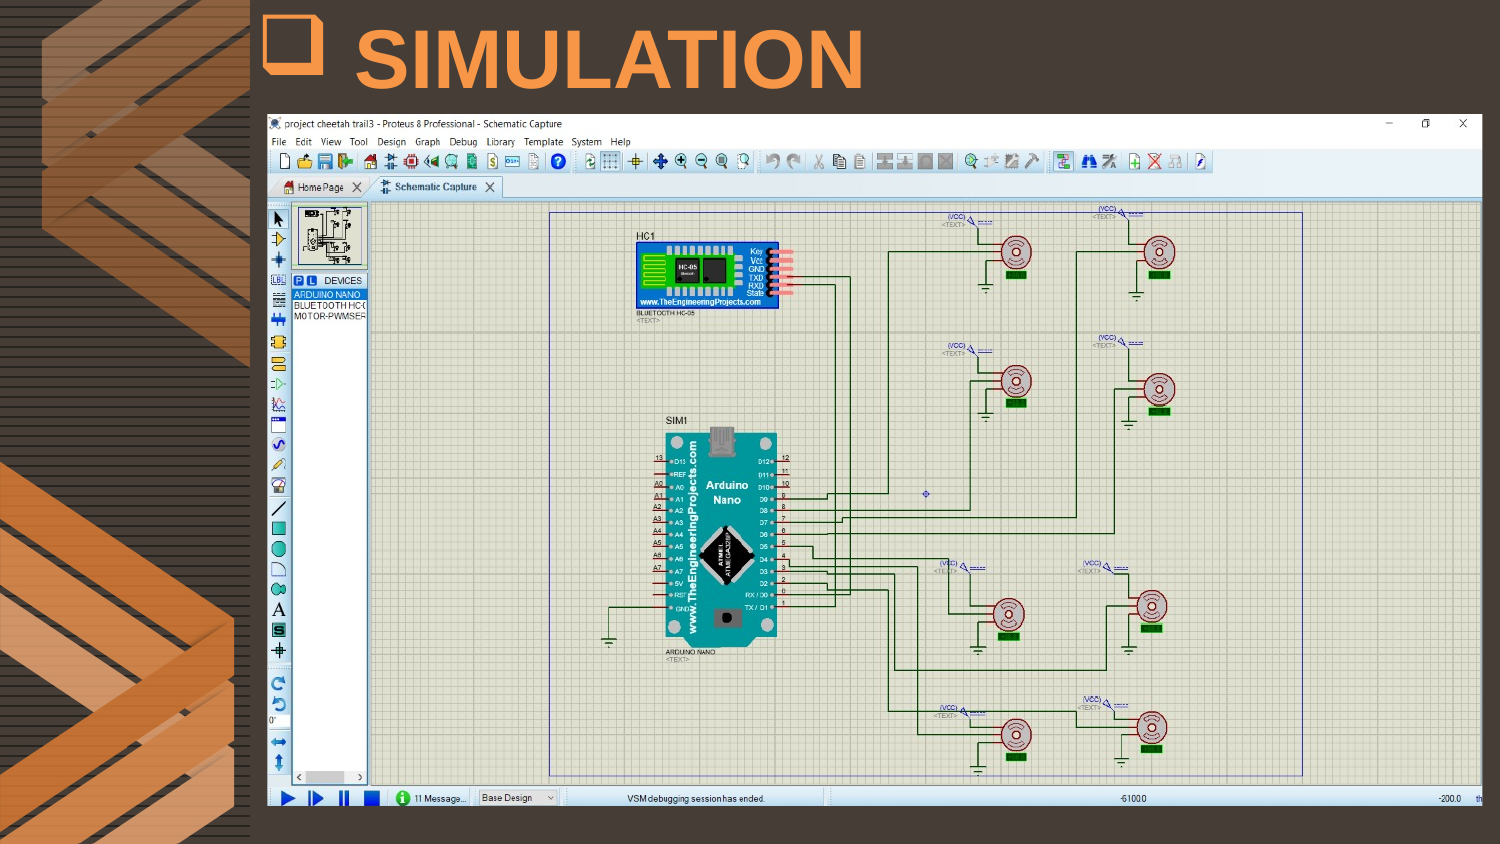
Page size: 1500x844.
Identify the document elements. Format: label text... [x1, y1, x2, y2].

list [267, 114, 1483, 806]
picture [0, 0, 1500, 844]
list SIMULATION [242, 0, 1117, 139]
